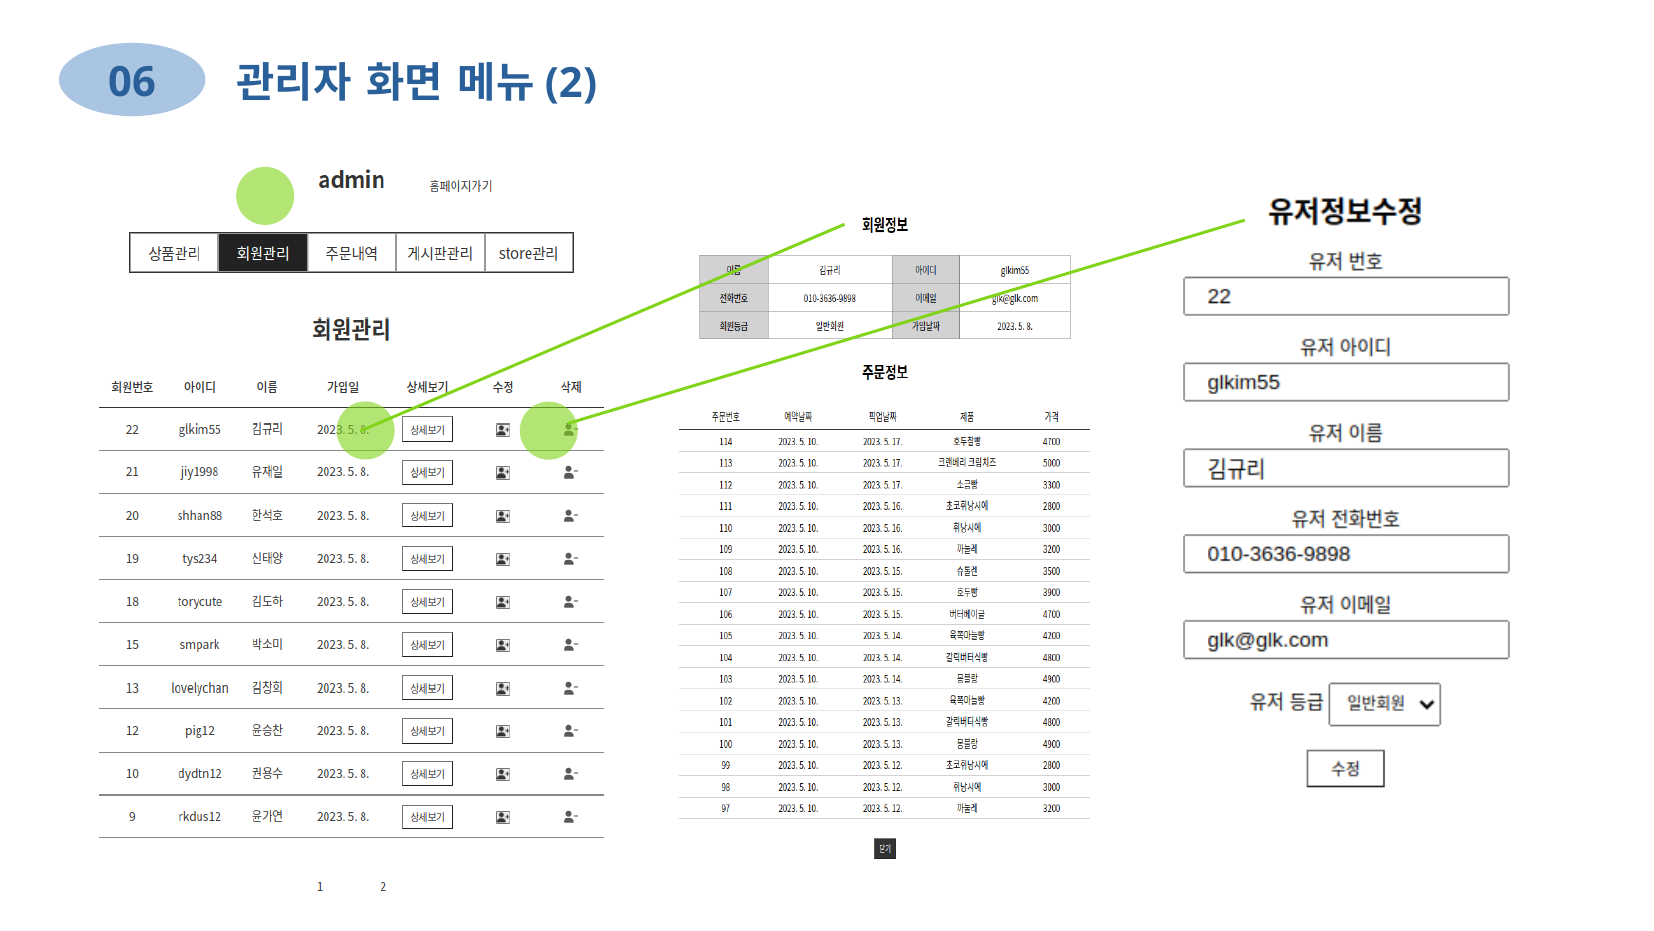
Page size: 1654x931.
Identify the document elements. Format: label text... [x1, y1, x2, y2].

picture [1156, 176, 1535, 800]
text_box 06 [58, 42, 206, 117]
picture [88, 160, 620, 901]
text_box 관리자 화면 메뉴(2) [221, 48, 749, 113]
picture [678, 206, 1090, 871]
